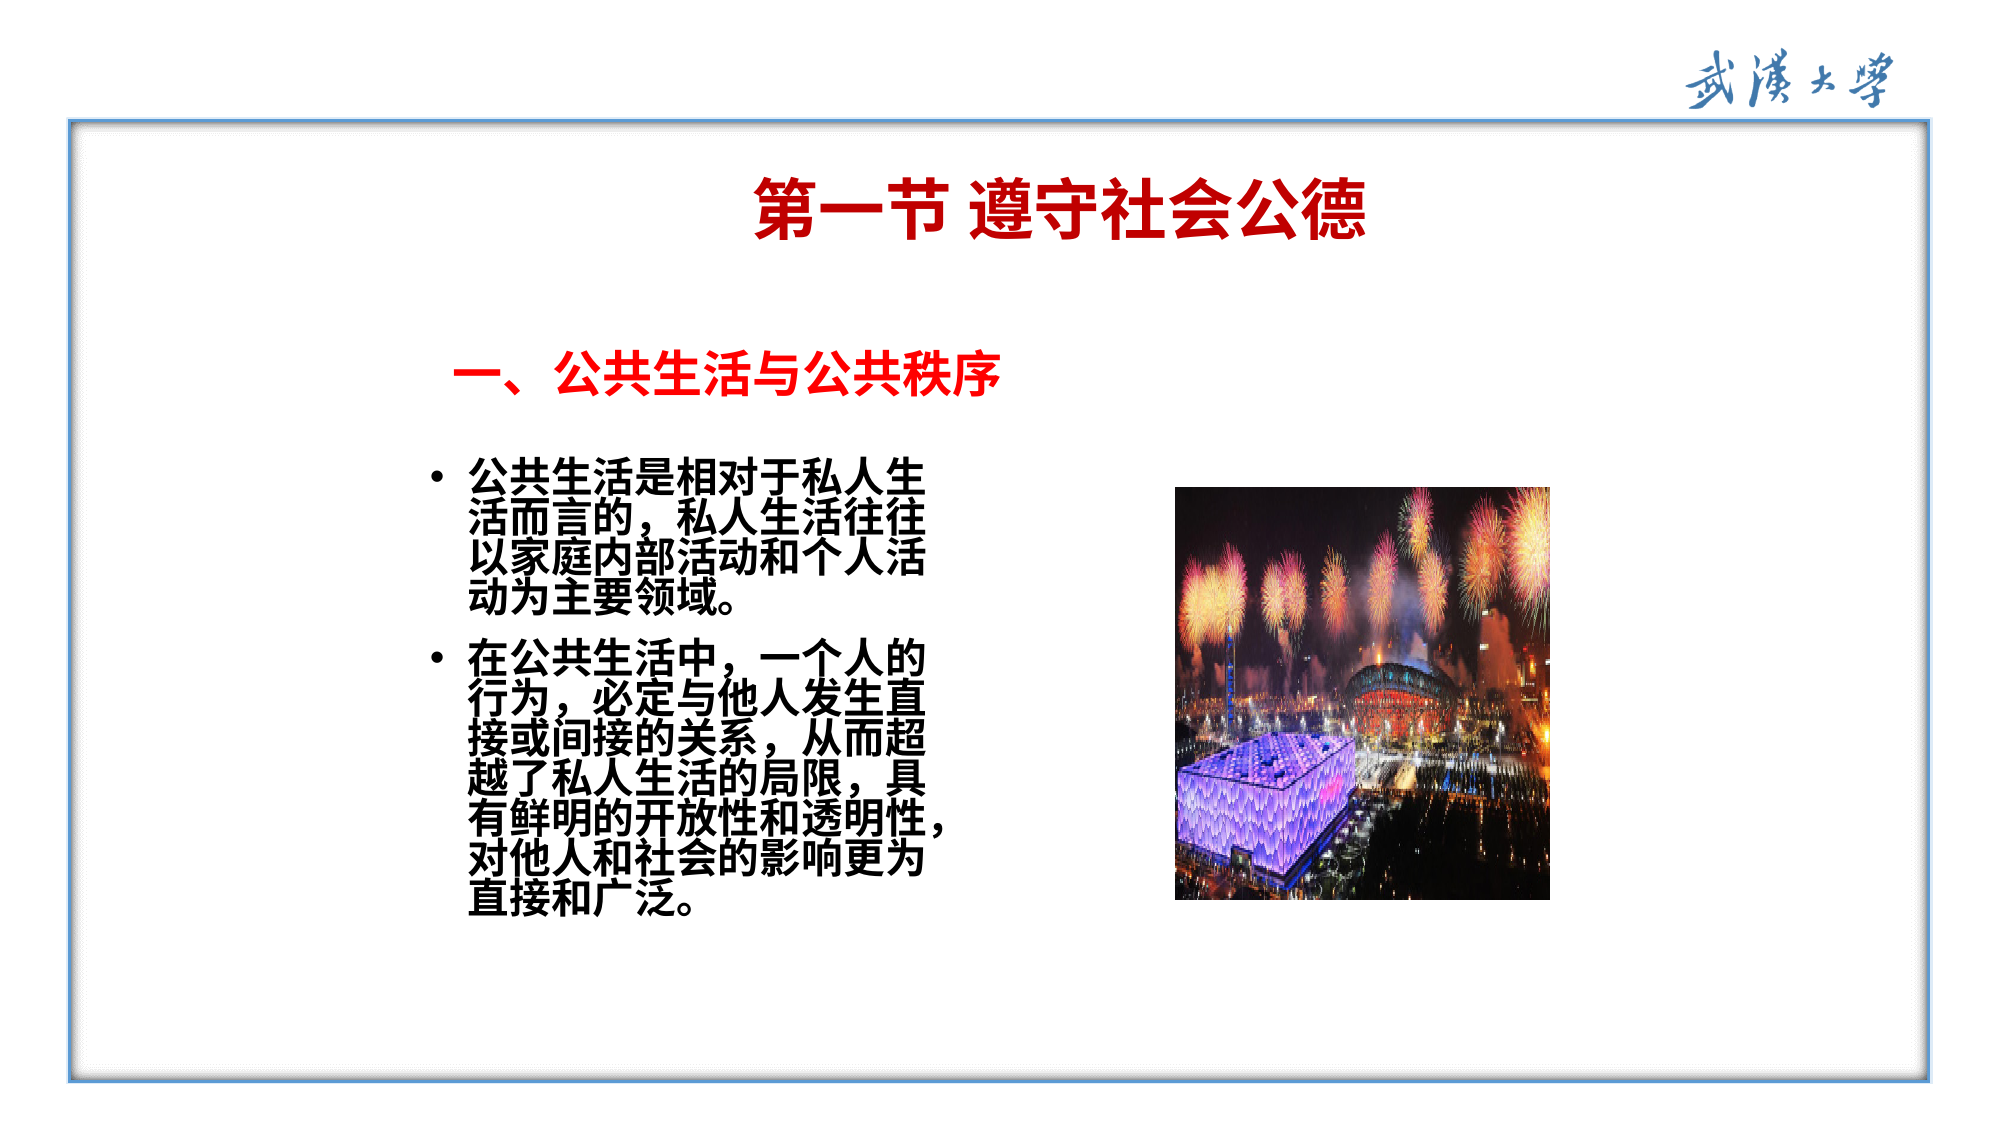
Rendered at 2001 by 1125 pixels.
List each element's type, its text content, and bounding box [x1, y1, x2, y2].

list 公共生活是相对于私人生活而言的，私人生活往往以家庭内部活动和个人活动为主要领域。 在公共生活中，一个人的行为，必定与他人发生直接或间接的关系，从而超越了私人生活的局限，具有鲜明的开放性和透明性，对他人和社会的影响更为直接和广泛。 [415, 453, 966, 929]
picture [66, 117, 1933, 1084]
title 第一节 遵守社会公德 [384, 169, 1735, 294]
text_box 一、公共生活与公共秩序 [437, 335, 1018, 411]
